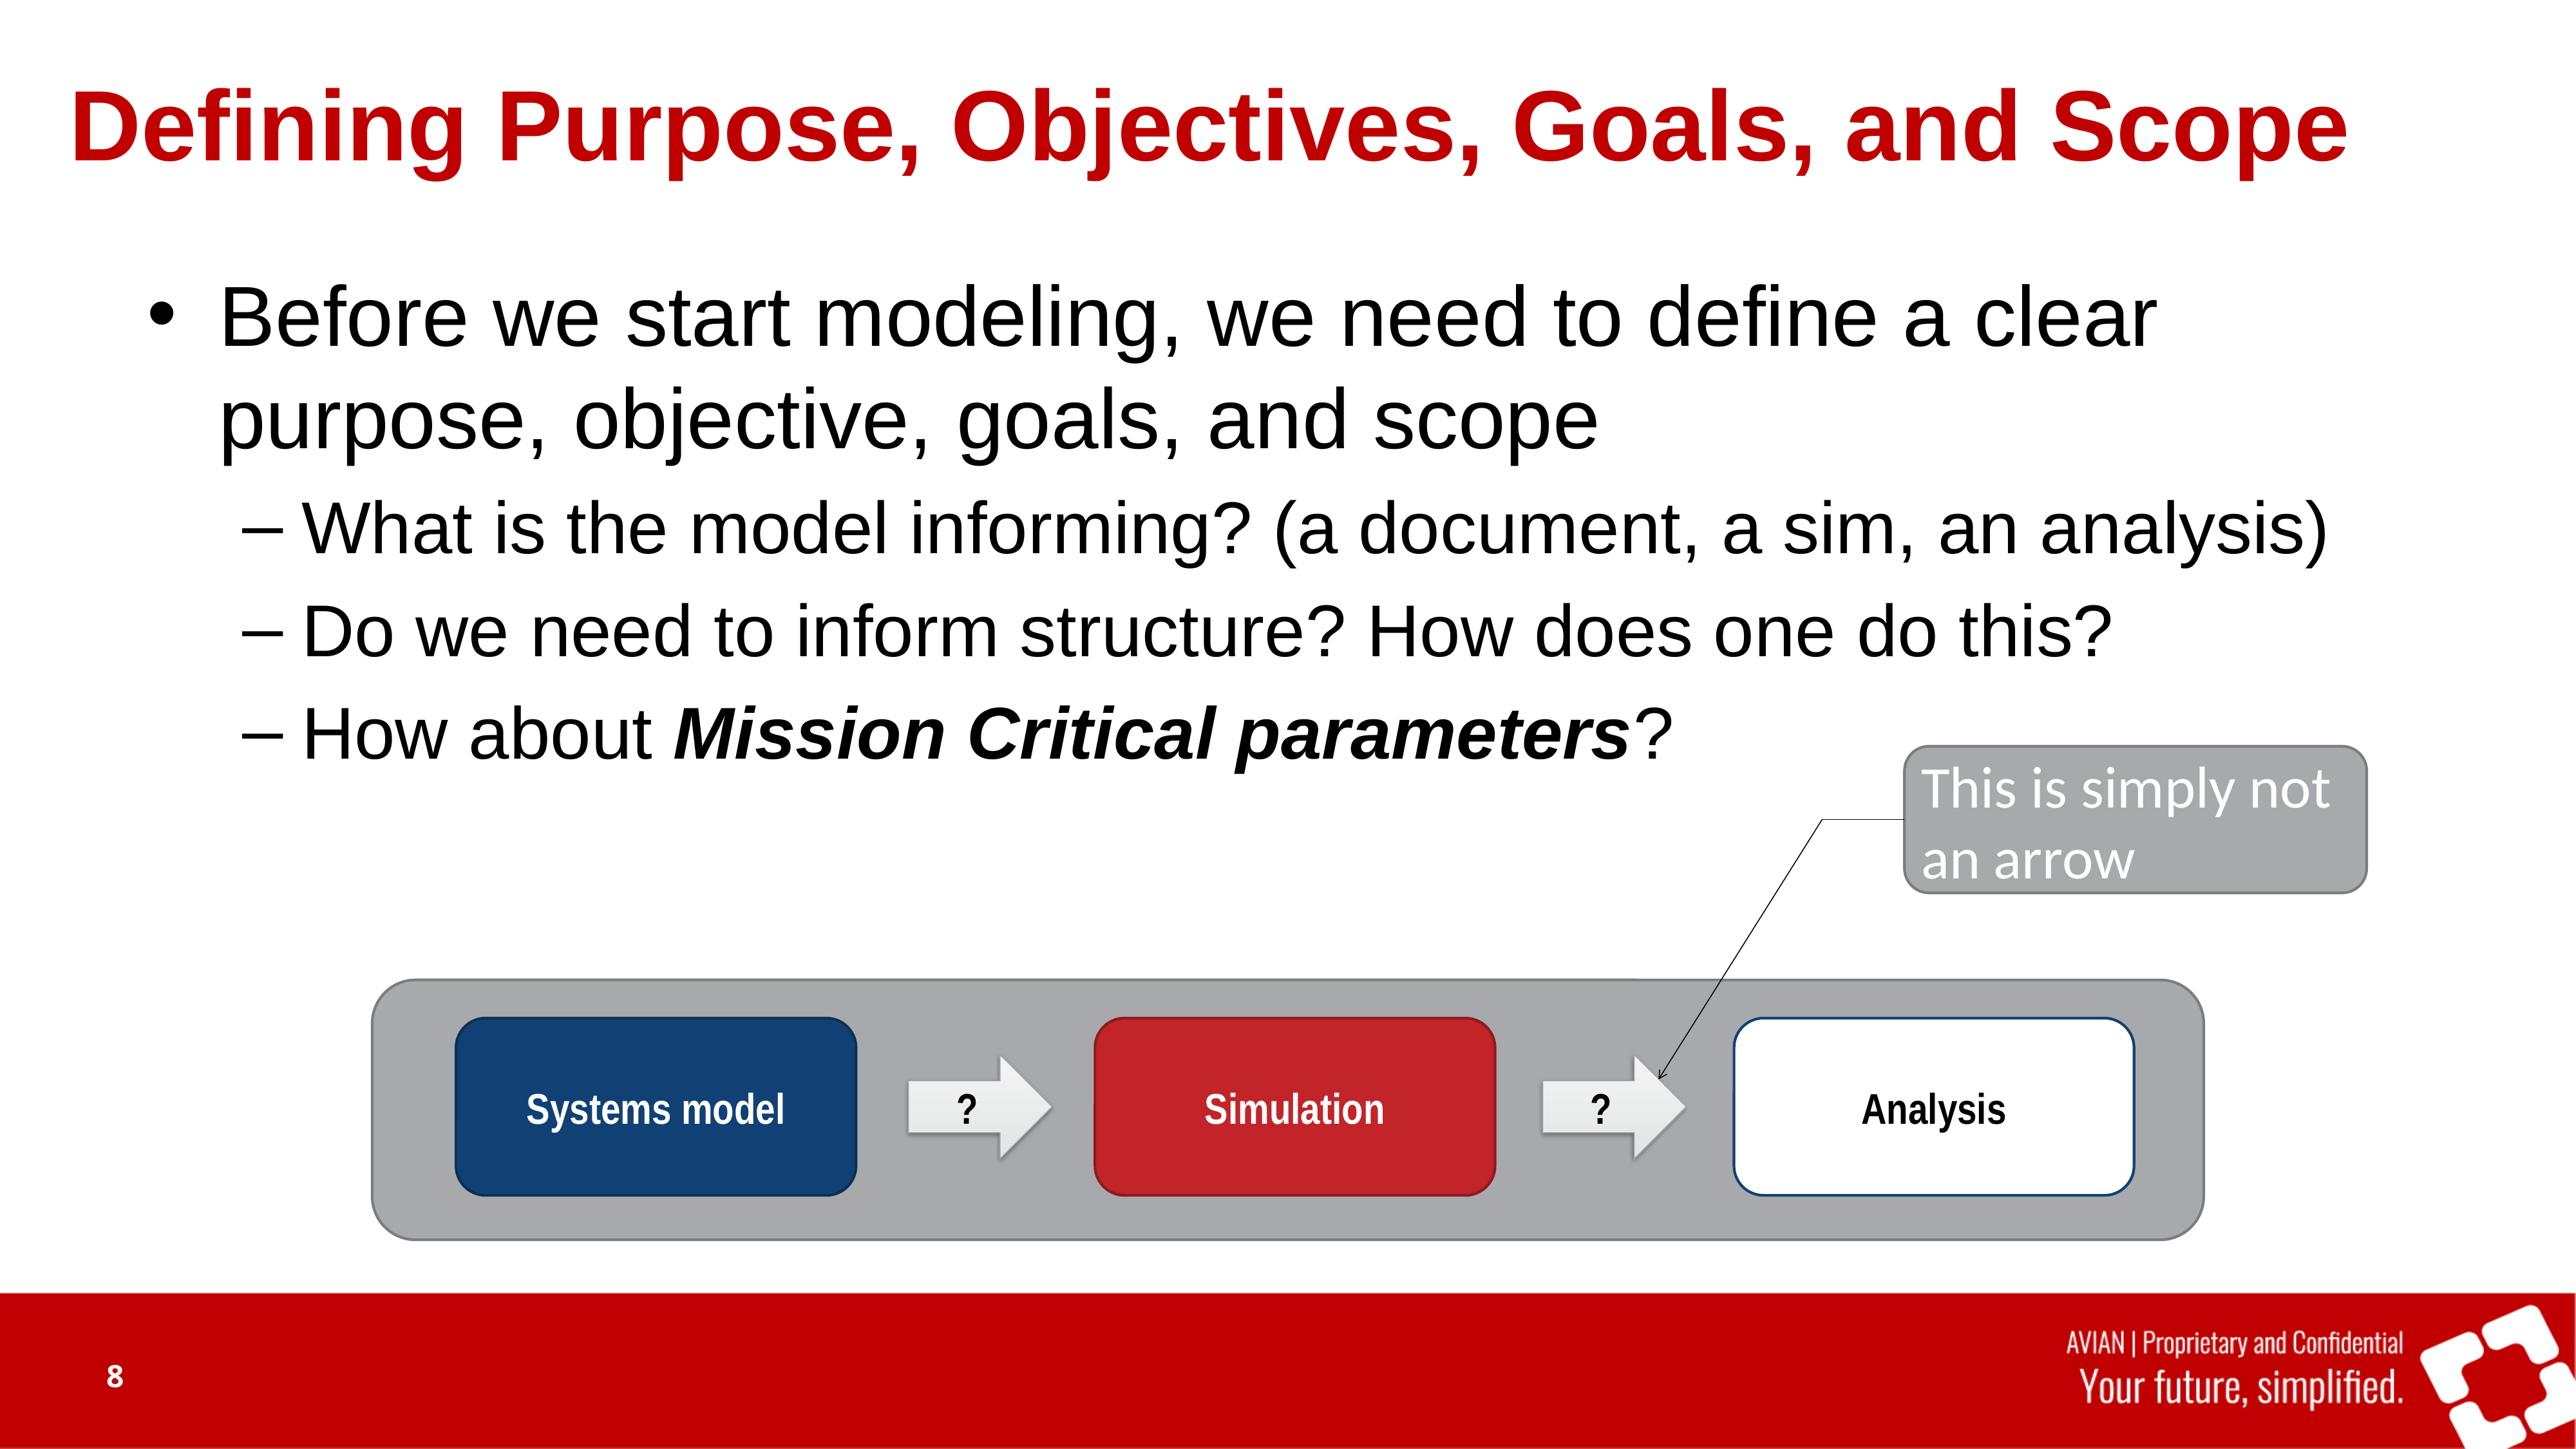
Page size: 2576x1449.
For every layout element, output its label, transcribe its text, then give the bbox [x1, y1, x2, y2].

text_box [1658, 746, 2367, 1080]
picture [0, 1293, 2576, 1449]
list Before we start modeling, we need to define a clear purpose, objective, goals, and scope What is the model informing? (a document, a sim, an analysis) Do we need to inform structure? How does one do this? How about Mission Critical parameters? [137, 256, 2456, 1212]
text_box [372, 980, 2204, 1240]
title Defining Purpose, Objectives, Goals, and Scope [58, 0, 2377, 242]
slide_number 8 [58, 1335, 172, 1421]
